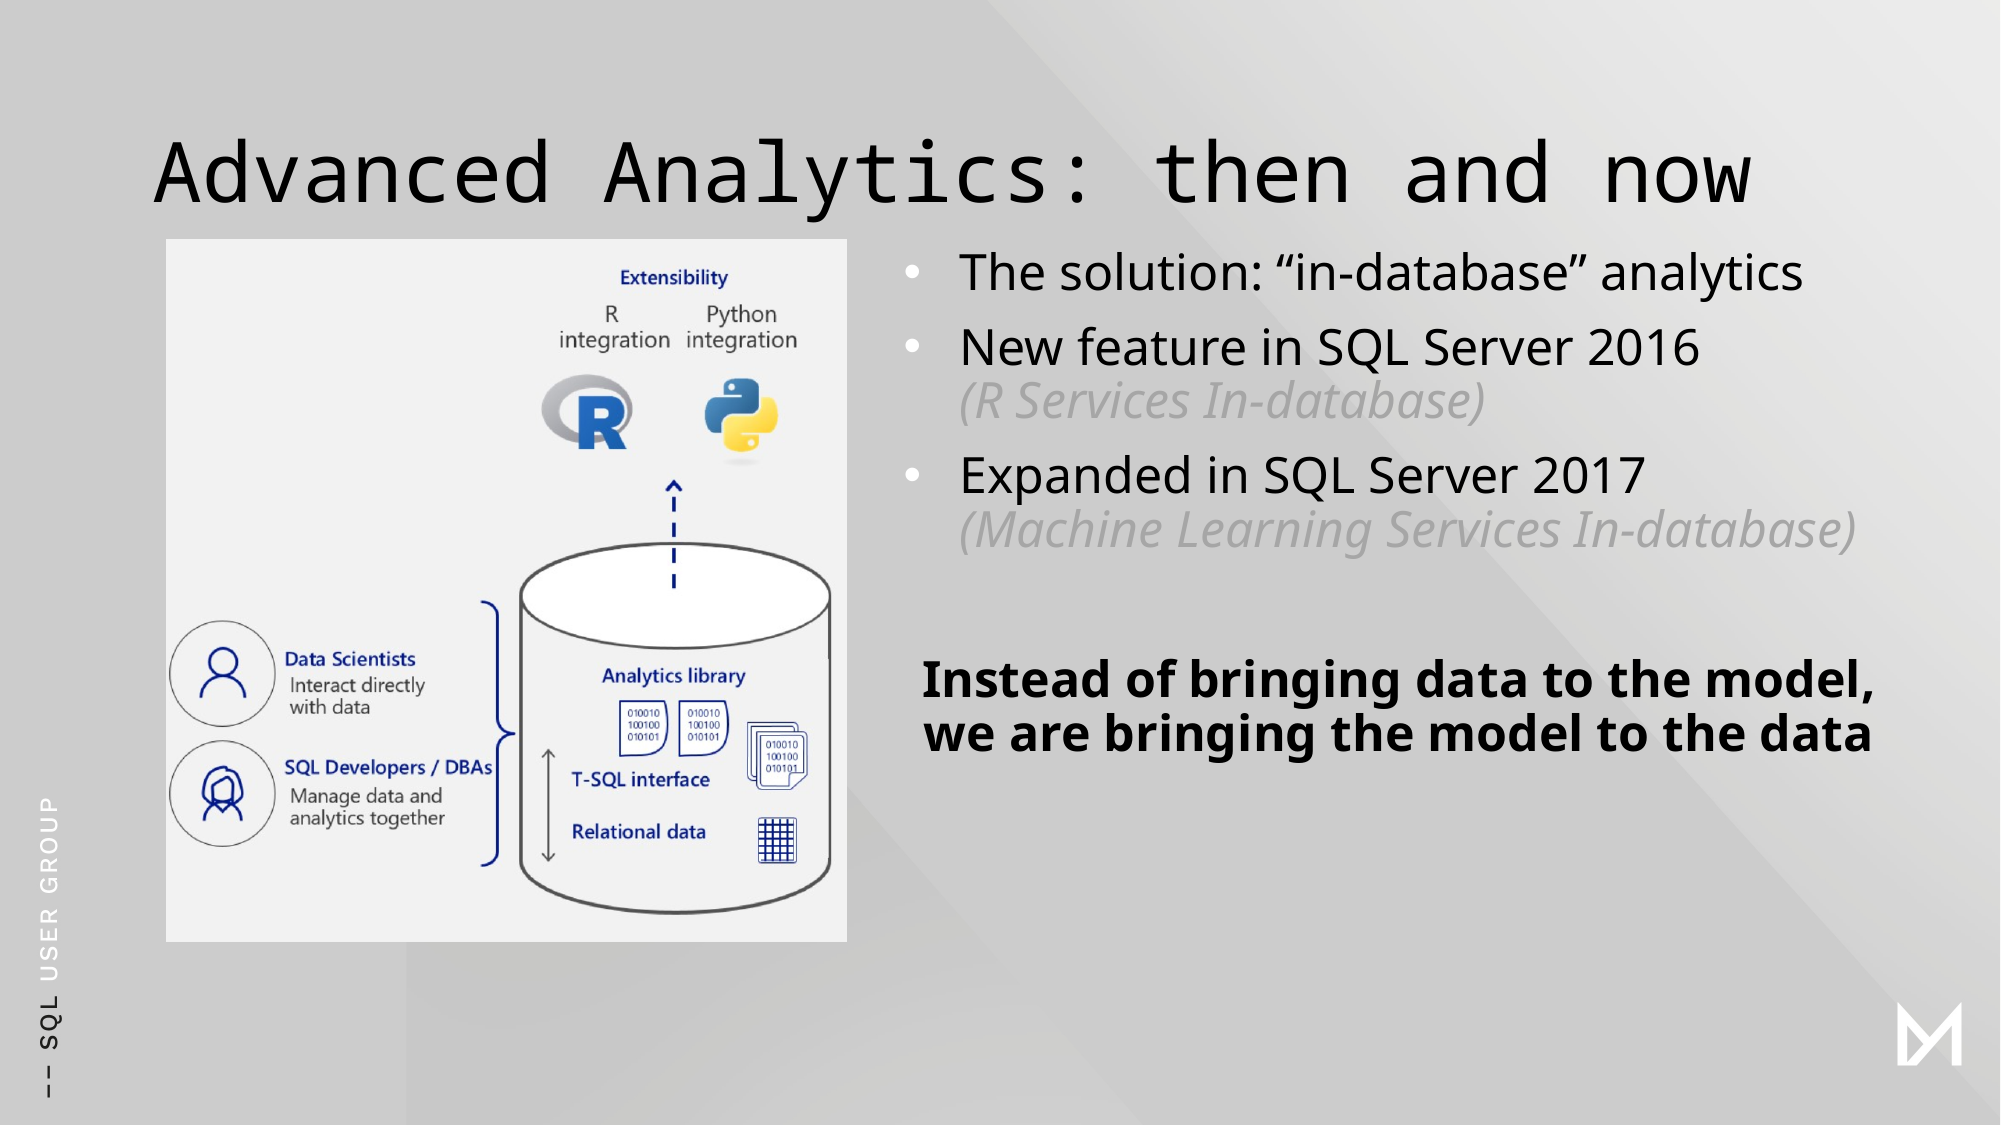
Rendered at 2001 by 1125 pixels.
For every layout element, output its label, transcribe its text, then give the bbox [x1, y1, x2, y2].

list The solution: “in-database” analytics New feature in SQL Server 2016 (R Services In-database) Expanded in SQL Server 2017 (Machine Learning Services In-database) Instead of bringing data to the model, we are bringing the model to the data [888, 239, 1910, 1014]
title Advanced Analytics: then and now [137, 59, 1863, 229]
picture [0, 0, 2001, 1125]
